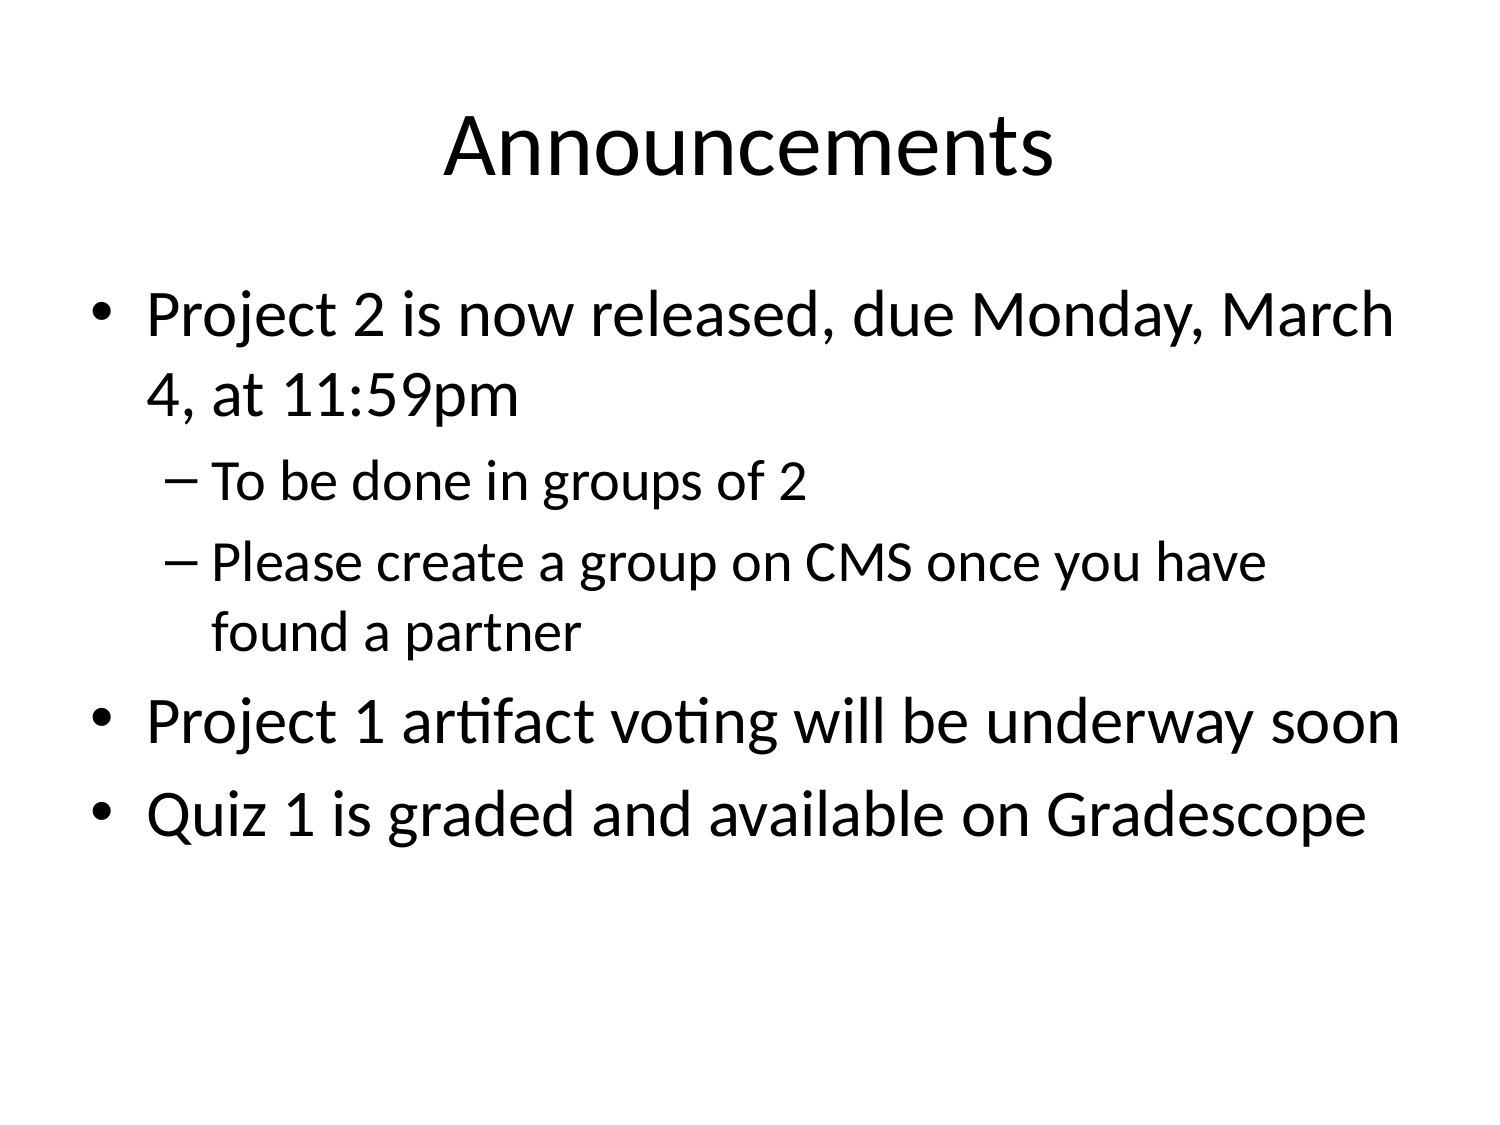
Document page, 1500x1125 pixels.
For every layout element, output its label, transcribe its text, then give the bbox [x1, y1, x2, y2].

list Project 2 is now released, due Monday, March 4, at 11:59pm To be done in groups of 2 Please create a group on CMS once you have found a partner Project 1 artifact voting will be underway soon Quiz 1 is graded and available on Gradescope [75, 262, 1425, 1005]
title Announcements [75, 45, 1425, 233]
